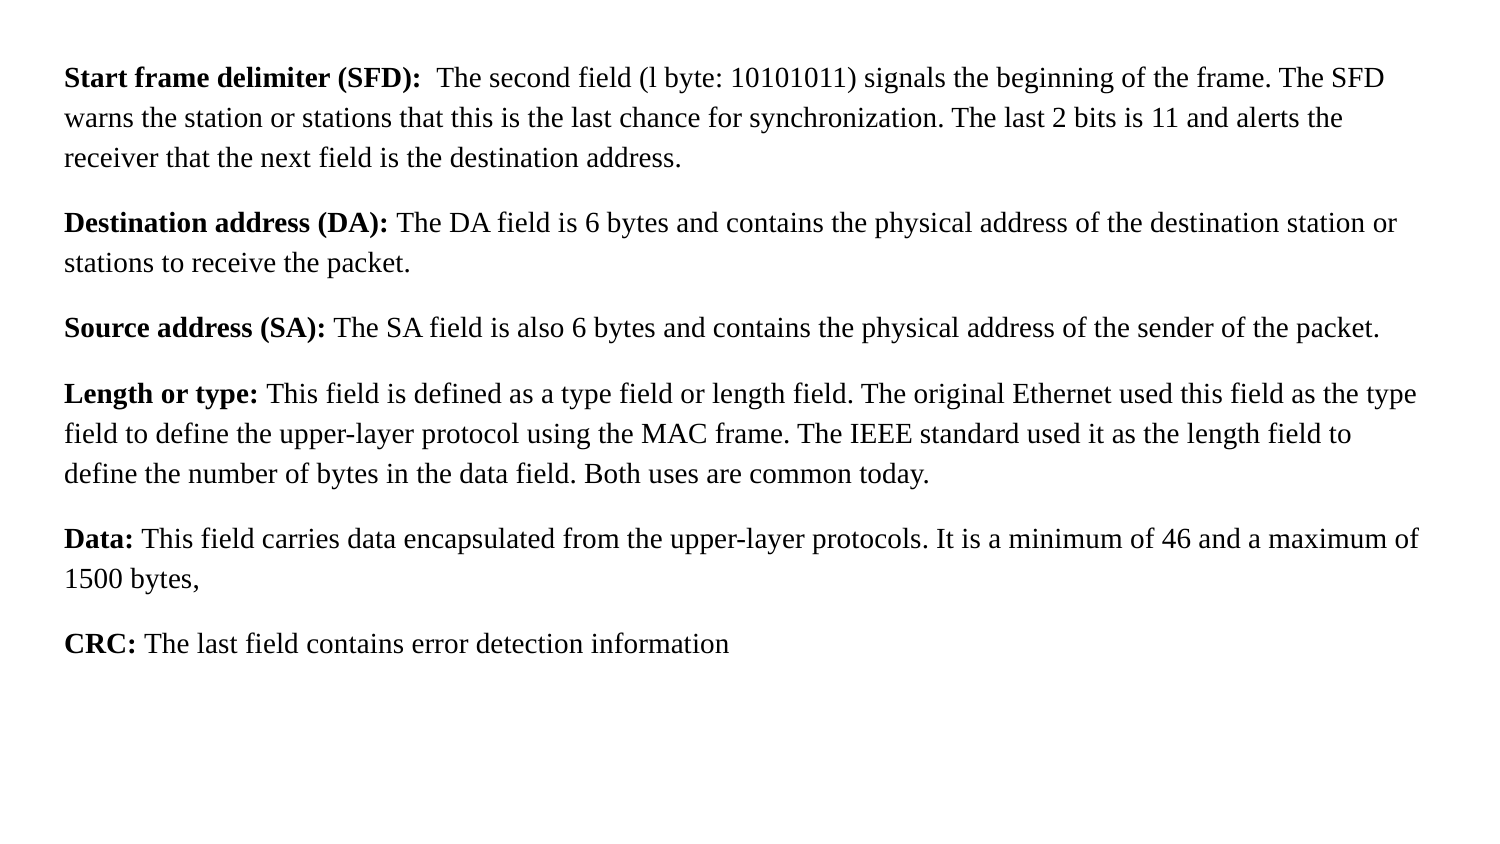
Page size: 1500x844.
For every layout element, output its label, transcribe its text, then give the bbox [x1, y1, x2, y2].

list Start frame delimiter (SFD): The second field (l byte: 10101011) signals the beginning of the frame. The SFD warns the station or stations that this is the last chance for synchronization. The last 2 bits is 11 and alerts the receiver that the next field is the destination address. Destination address (DA): The DA field is 6 bytes and contains the physical address of the destination station or stations to receive the packet. Source address (SA): The SA field is also 6 bytes and contains the physical address of the sender of the packet. Length or type: This field is defined as a type field or length field. The original Ethernet used this field as the type field to define the upper-layer protocol using the MAC frame. The IEEE standard used it as the length field to define the number of bytes in the data field. Both uses are common today. Data: This field carries data encapsulated from the upper-layer protocols. It is a minimum of 46 and a maximum of 1500 bytes, CRC: The last field contains error detection information [49, 37, 1449, 825]
